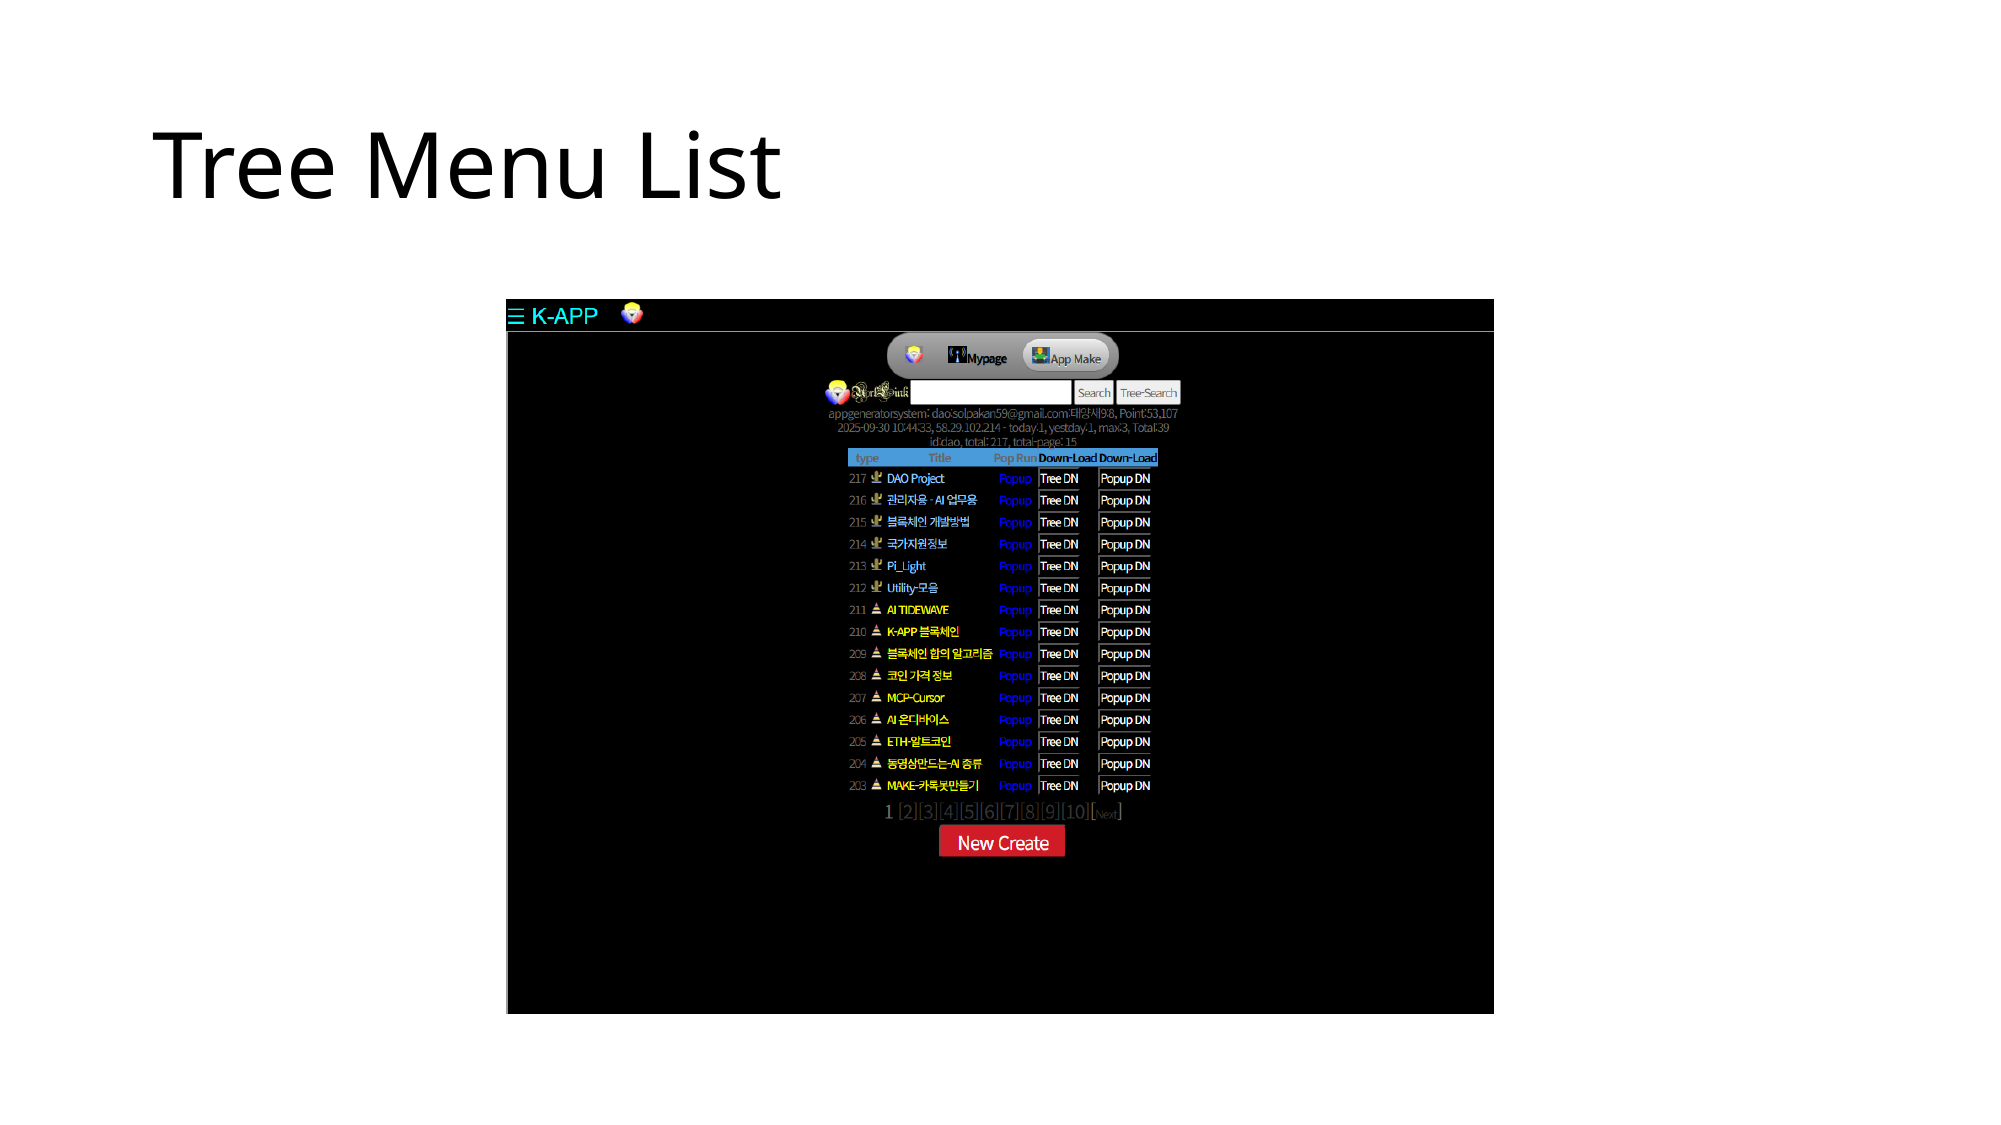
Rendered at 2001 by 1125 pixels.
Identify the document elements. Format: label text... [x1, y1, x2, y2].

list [506, 299, 1494, 1014]
title Tree Menu List [137, 59, 1863, 278]
